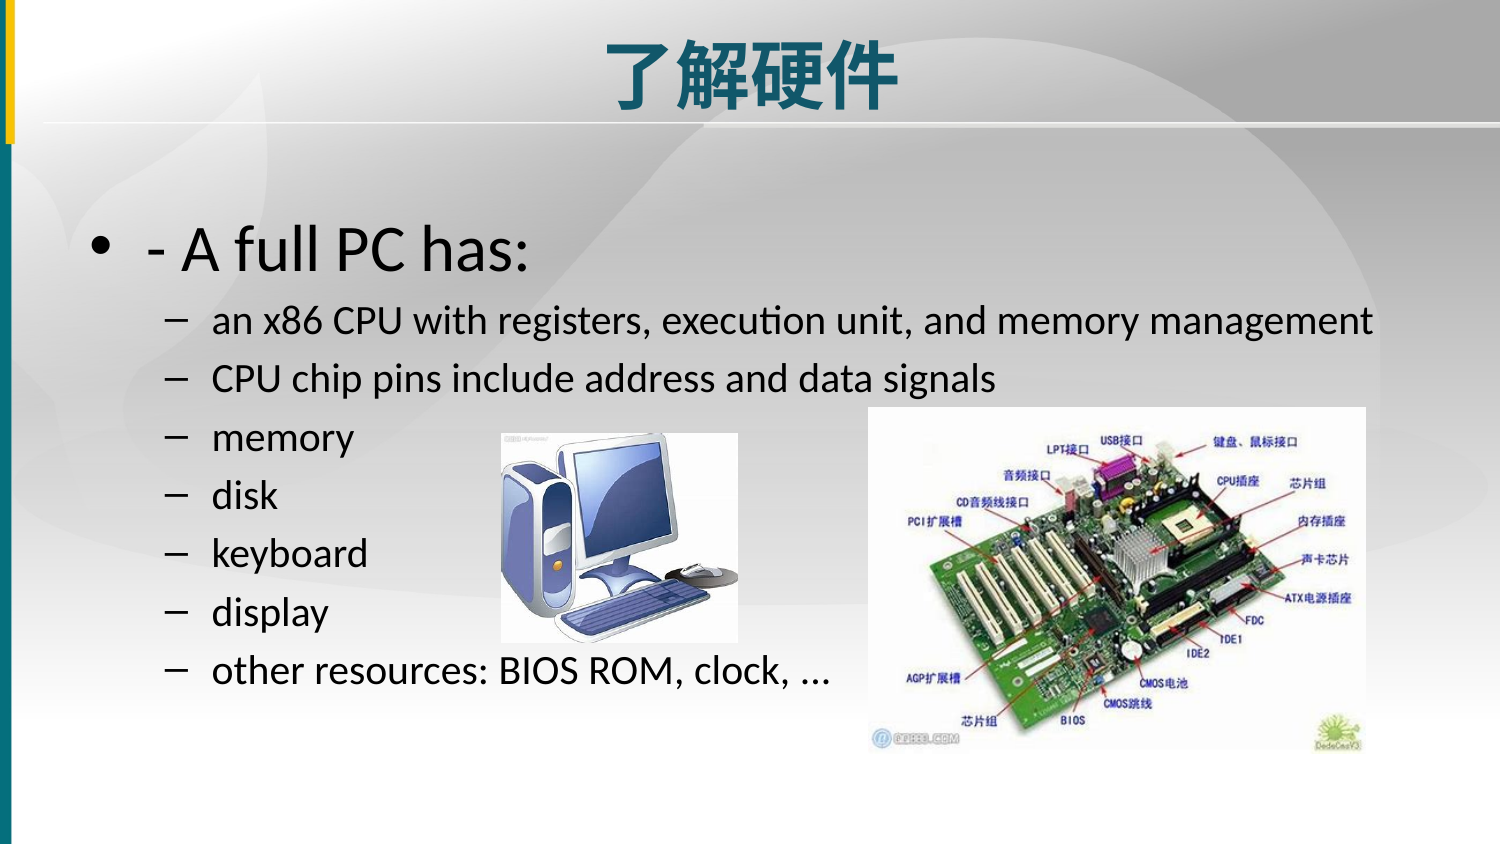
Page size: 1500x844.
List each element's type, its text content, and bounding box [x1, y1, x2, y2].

title 了解硬件 [75, 21, 1425, 162]
picture [0, 0, 1500, 844]
list - A full PC has: an x86 CPU with registers, execution unit, and memory management CPU chip pins include address and data signals memory disk keyboard display other resources: BIOS ROM, clock, ... [75, 196, 1425, 754]
